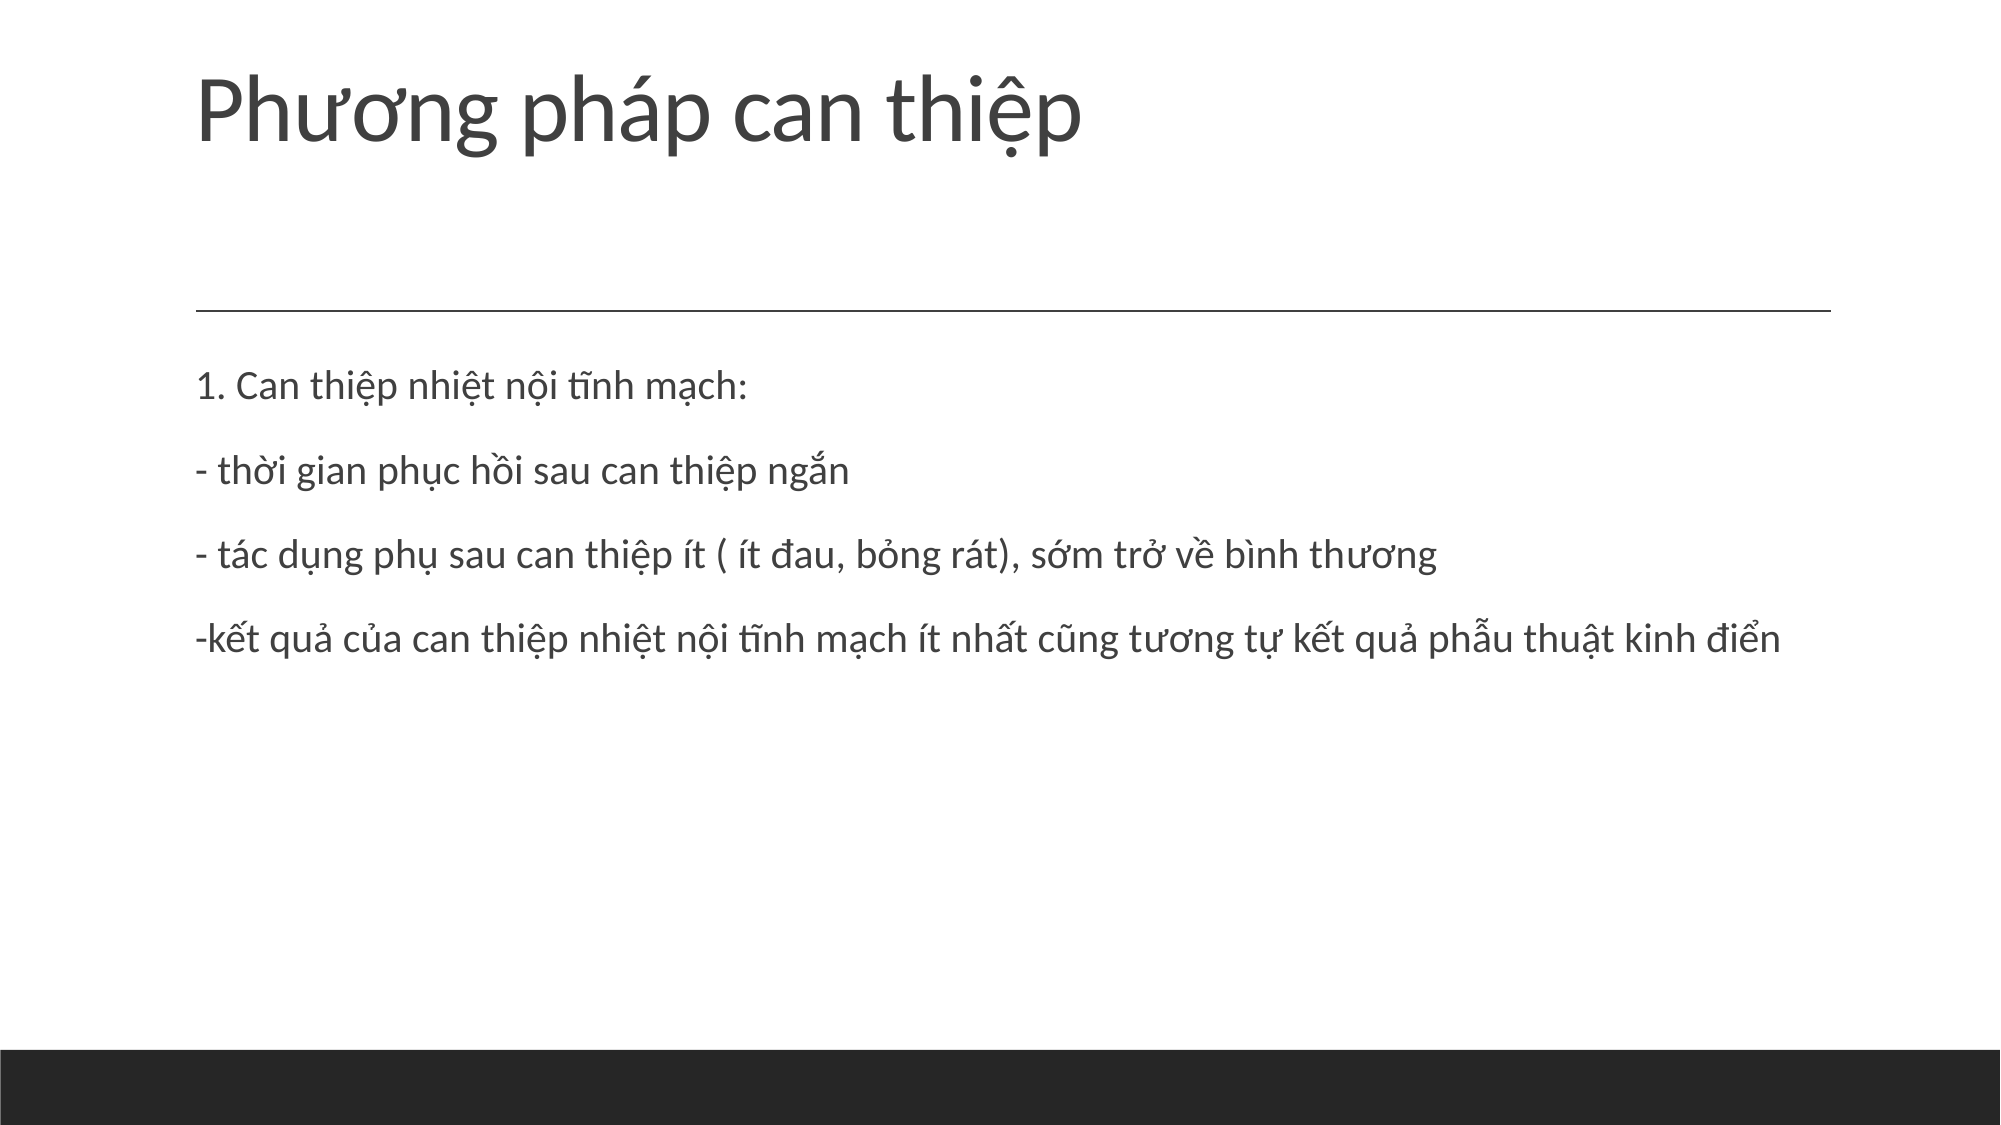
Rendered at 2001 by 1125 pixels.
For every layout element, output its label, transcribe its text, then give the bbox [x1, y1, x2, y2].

title Phương pháp can thiệp [180, 47, 1830, 285]
list 1. Can thiệp nhiệt nội tĩnh mạch: - thời gian phục hồi sau can thiệp ngắn - tác dụng phụ sau can thiệp ít ( ít đau, bỏng rát), sớm trở về bình thương -kết quả của can thiệp nhiệt nội tĩnh mạch ít nhất cũng tương tự kết quả phẫu thuật kinh điển [180, 345, 1830, 963]
